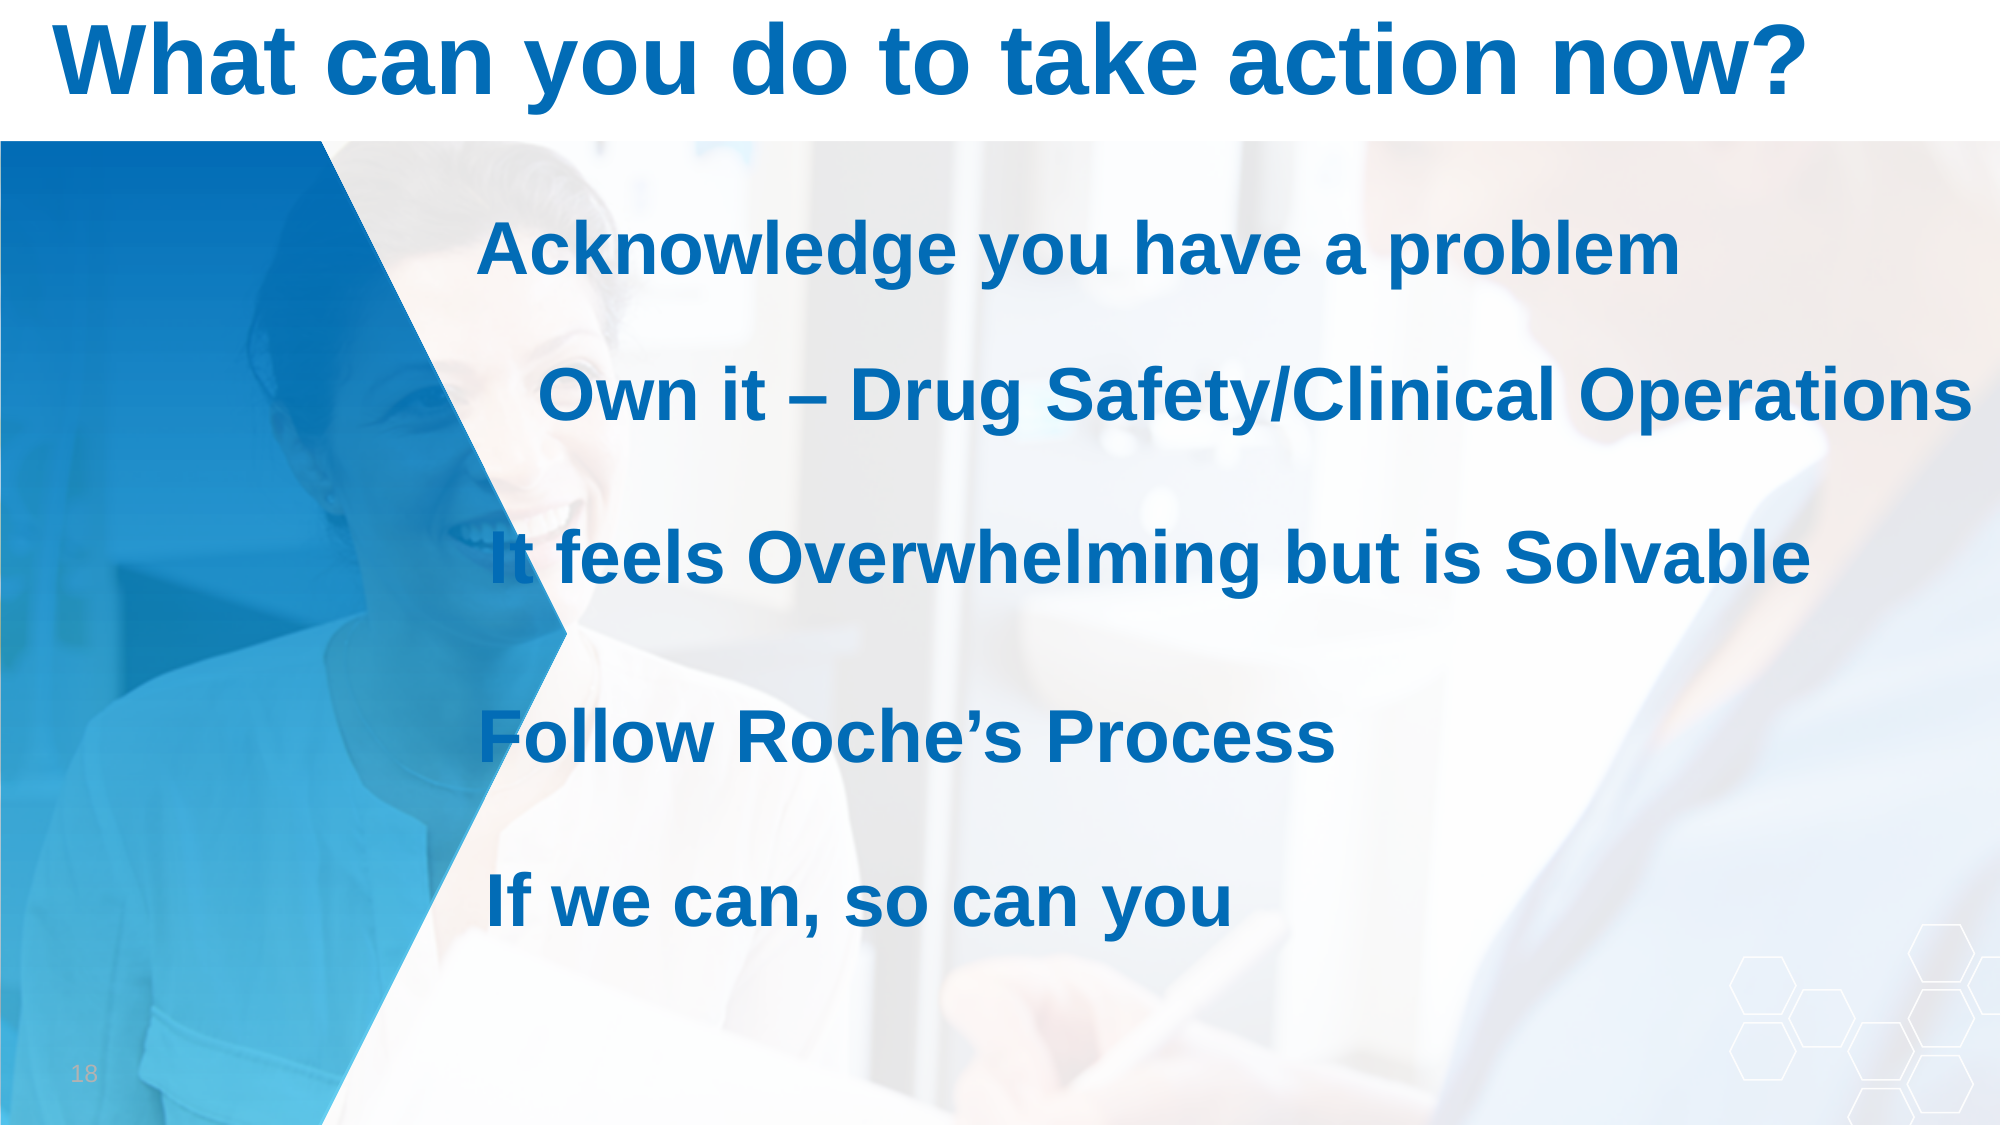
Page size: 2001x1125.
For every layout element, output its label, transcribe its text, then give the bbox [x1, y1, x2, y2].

text_box If we can, so can you [395, 843, 1400, 949]
text_box Own it – Drug Safety/Clinical Operations [448, 338, 2000, 443]
text_box Follow Roche’s Process [388, 680, 1503, 786]
text_box Acknowledge you have a problem [364, 192, 1849, 298]
picture [1, 407, 564, 1125]
text_box It feels Overwhelming but is Solvable [398, 501, 1999, 607]
text_box What can you do to take action now? [37, 0, 1882, 123]
slide_number 18 [55, 1042, 506, 1103]
